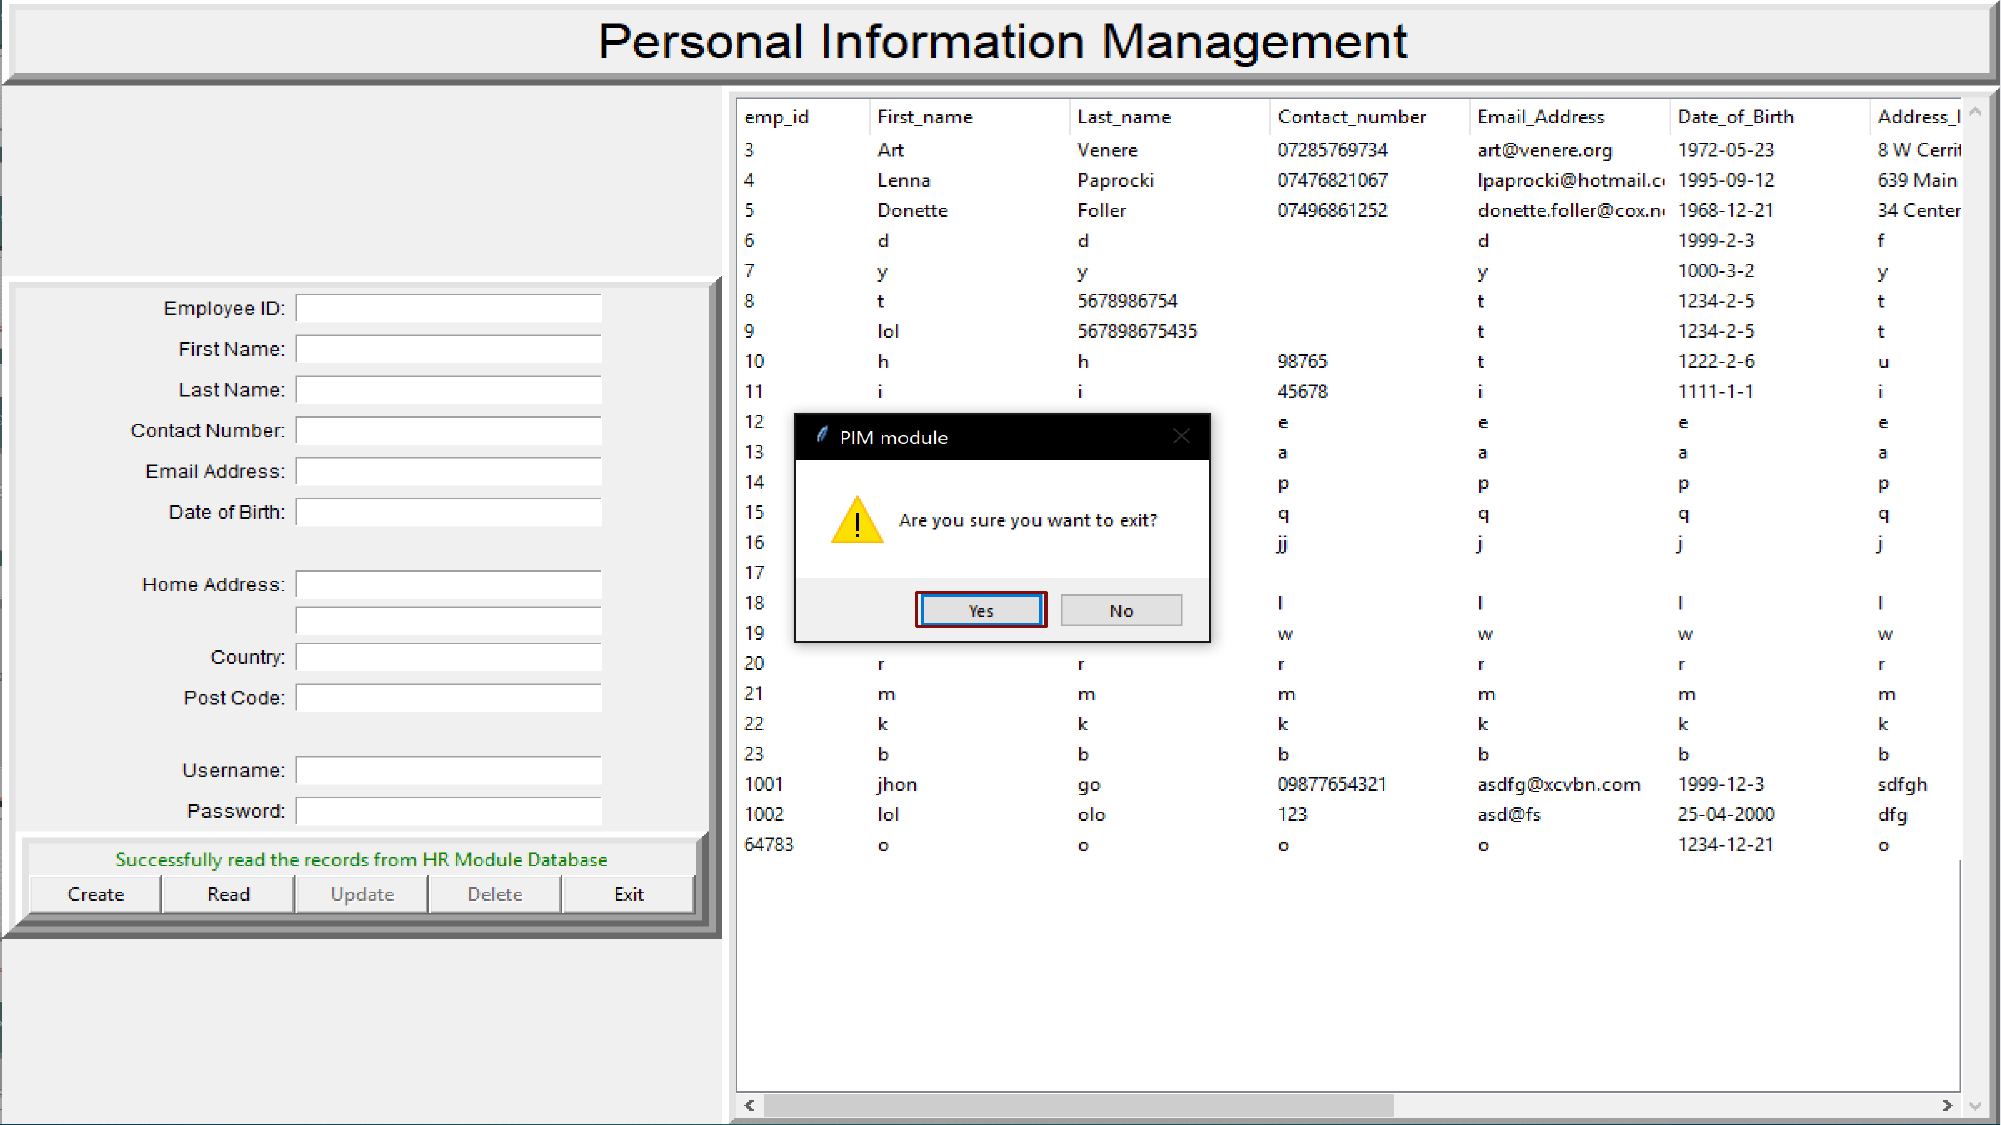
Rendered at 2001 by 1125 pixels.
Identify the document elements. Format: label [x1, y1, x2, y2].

list [0, 0, 2000, 1124]
